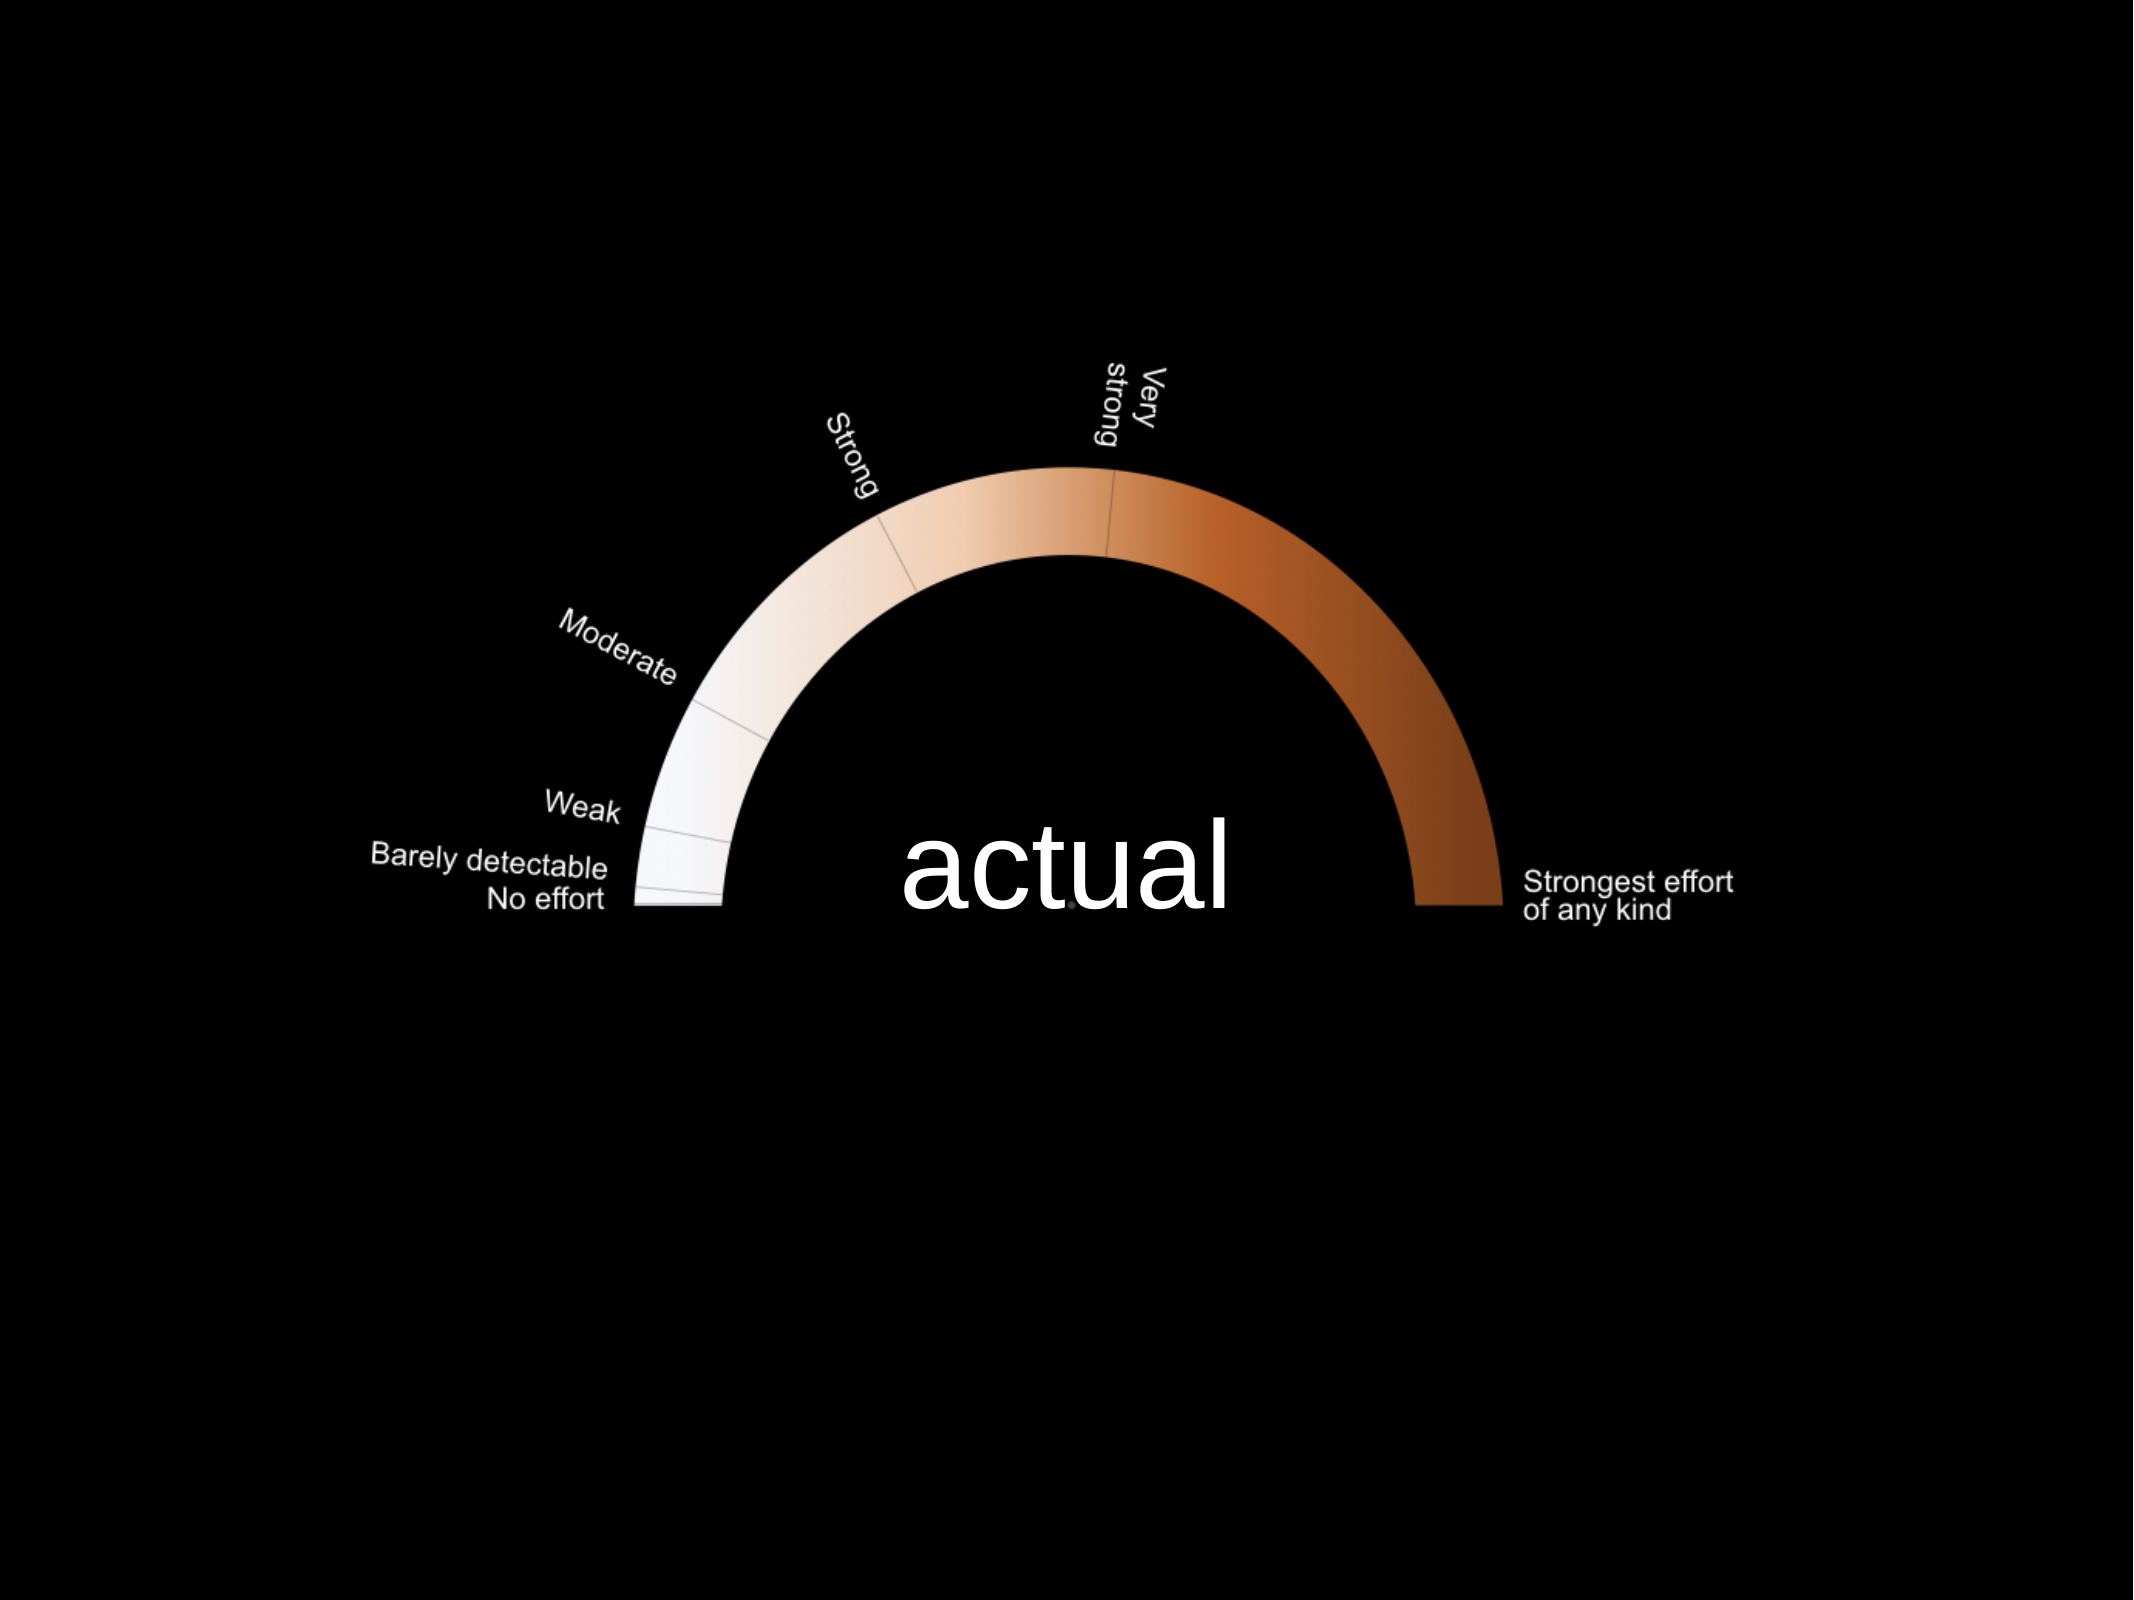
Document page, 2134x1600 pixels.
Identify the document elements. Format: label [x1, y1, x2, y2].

picture [302, 277, 1792, 1020]
